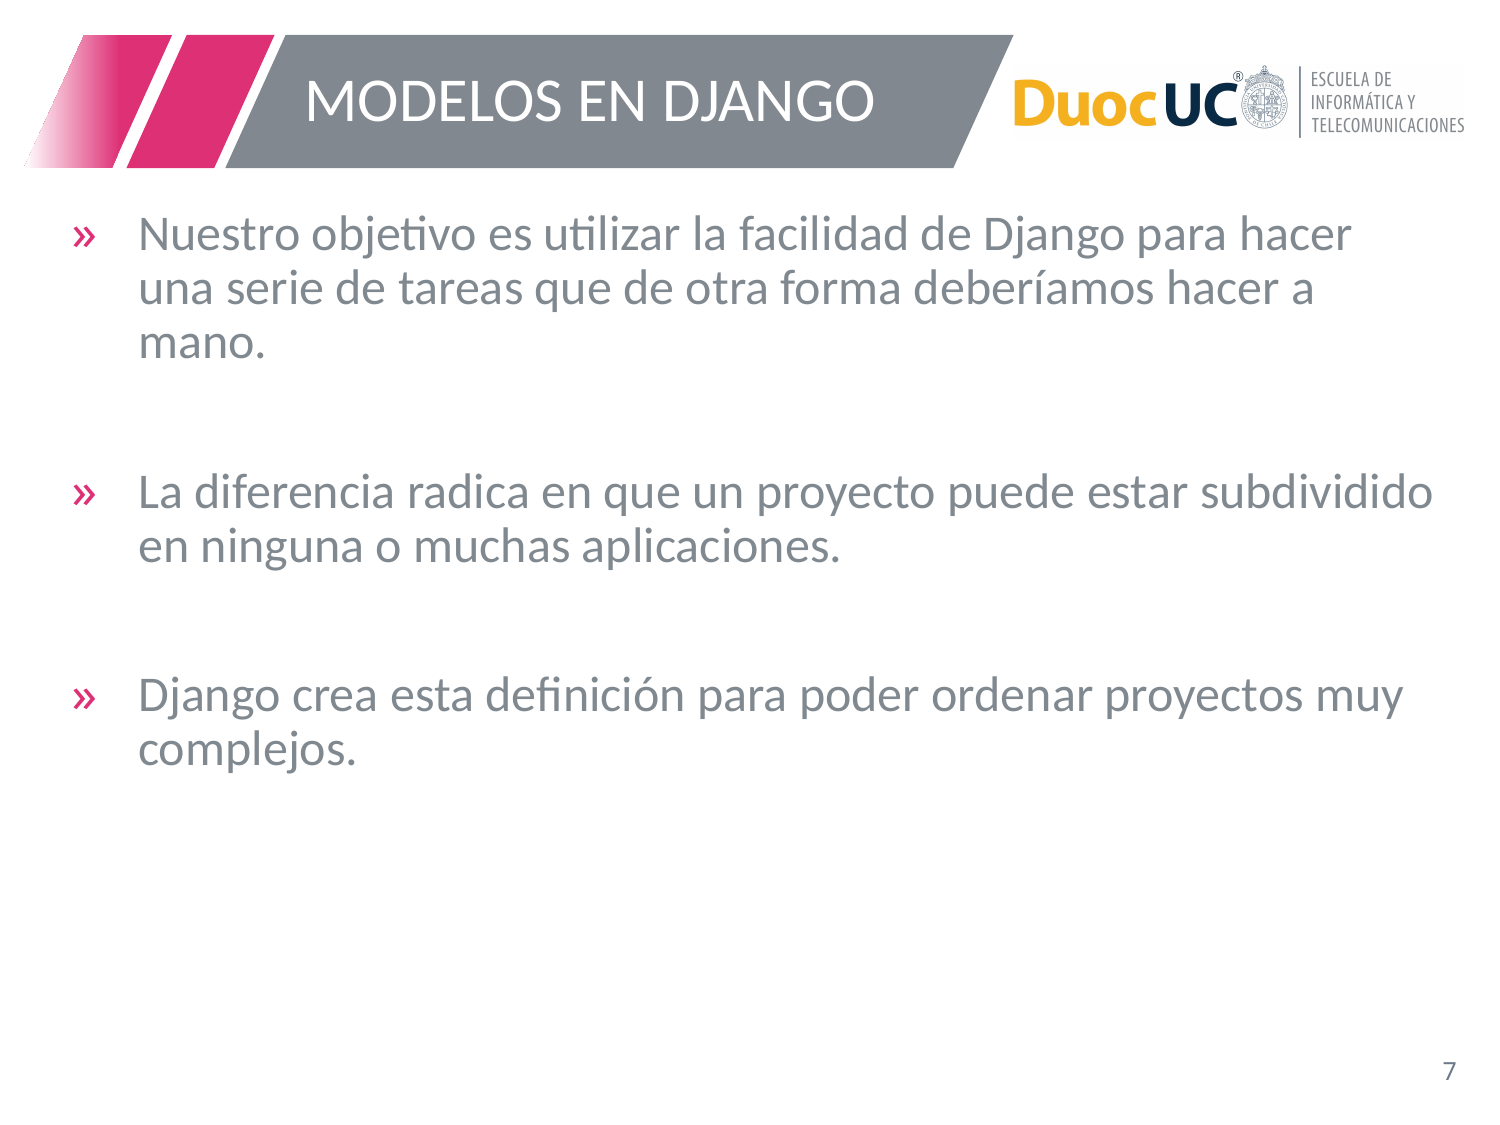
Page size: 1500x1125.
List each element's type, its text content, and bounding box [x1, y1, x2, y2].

title MODELOS EN DJANGO [289, 34, 993, 169]
list Nuestro objetivo es utilizar la facilidad de Django para hacer una serie de tareas que de otra forma deberíamos hacer a mano. La diferencia radica en que un proyecto puede estar subdividido en ninguna o muchas aplicaciones. Django crea esta definición para poder ordenar proyectos muy complejos. [48, 199, 1452, 1043]
picture [1013, 63, 1465, 140]
